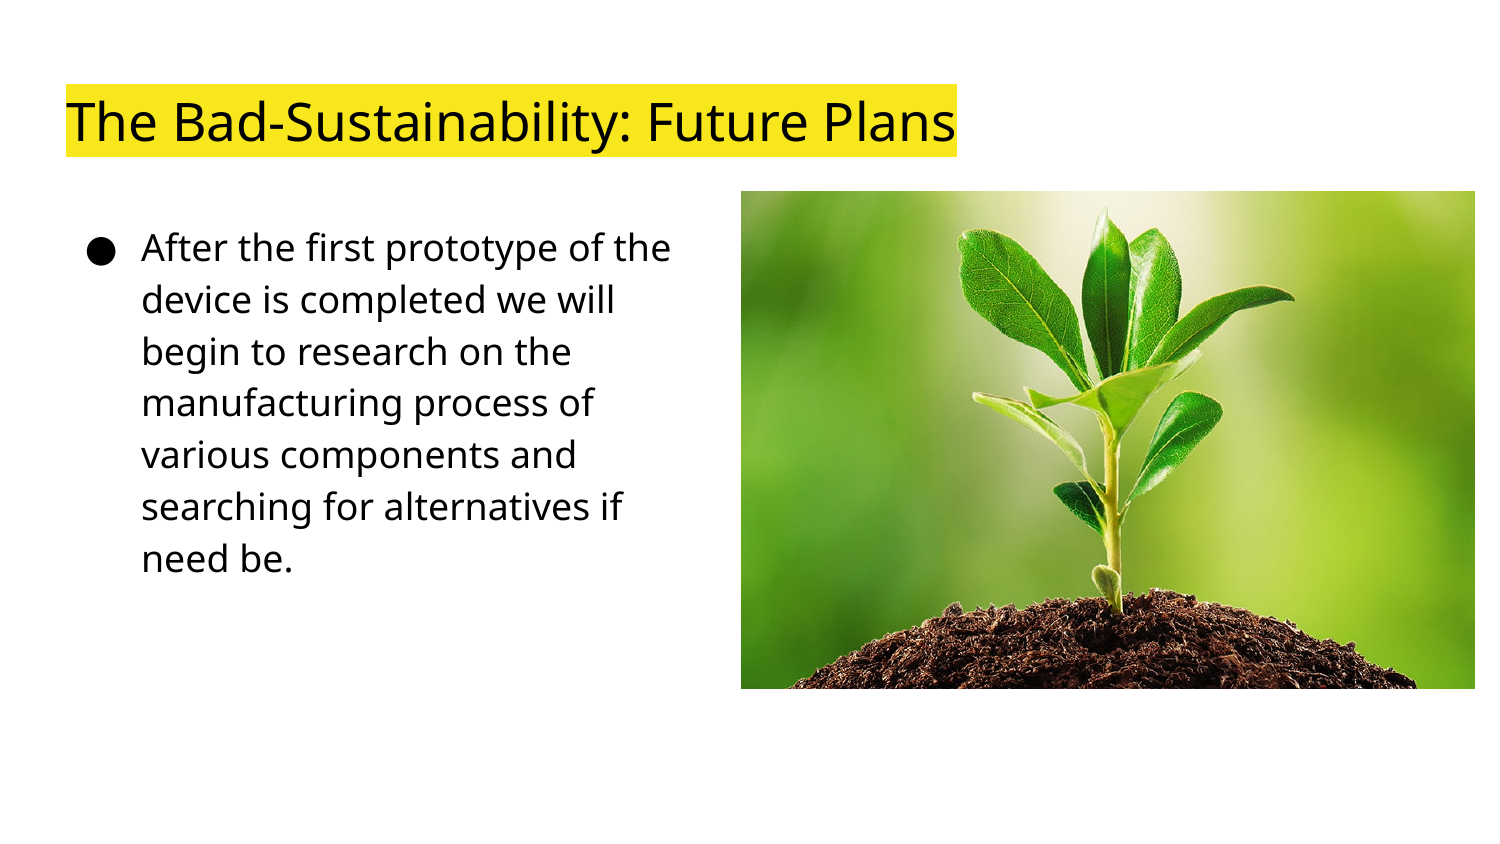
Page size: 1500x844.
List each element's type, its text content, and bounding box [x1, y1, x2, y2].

picture [741, 191, 1476, 689]
title The Bad-Sustainability: Future Plans [51, 72, 1449, 167]
list After the first prototype of the device is completed we will begin to research on the manufacturing process of various components and searching for alternatives if need be. [51, 202, 717, 750]
